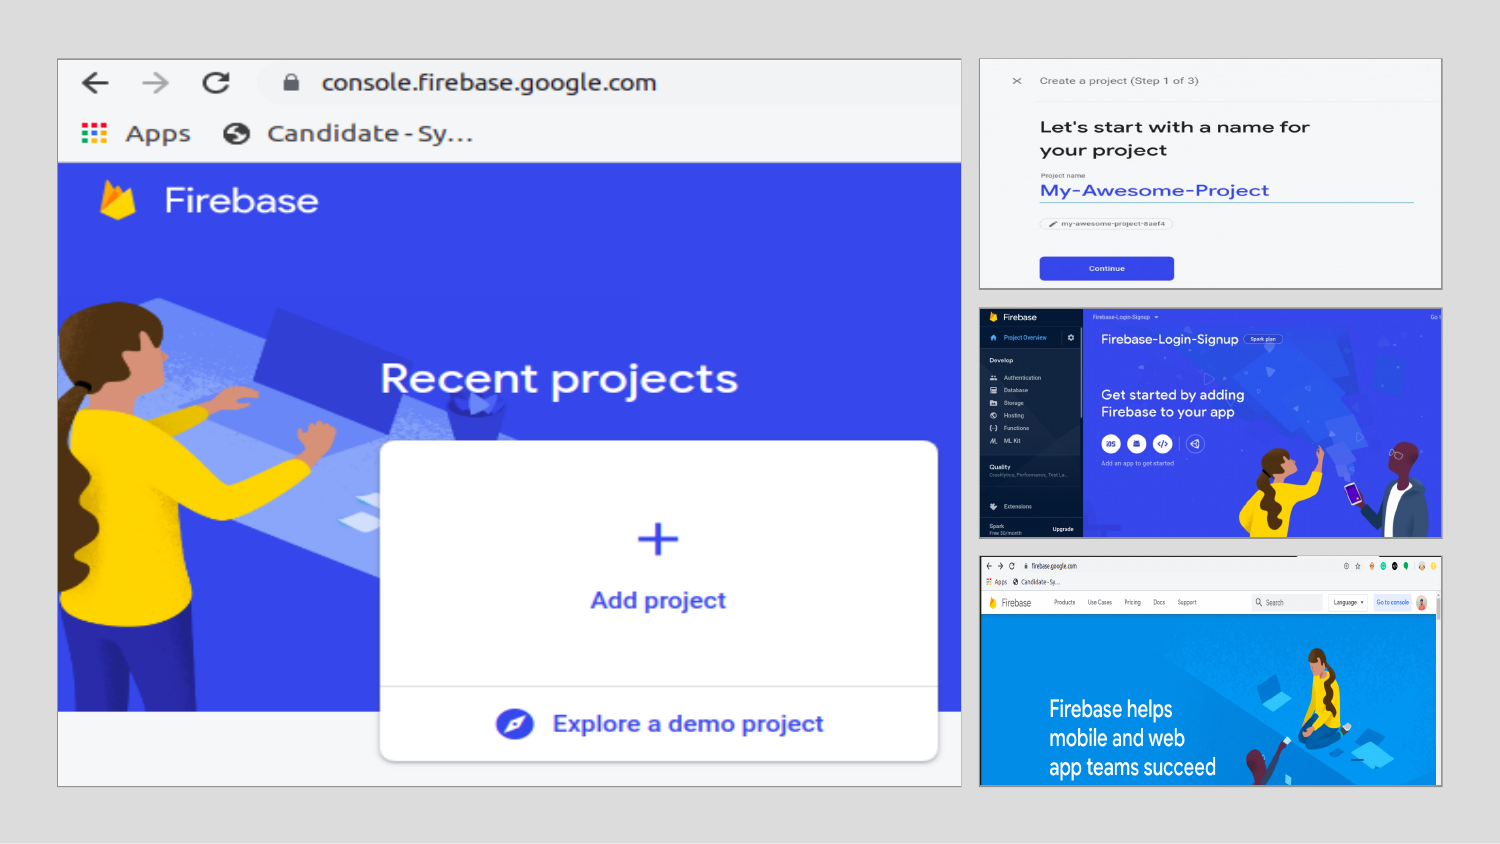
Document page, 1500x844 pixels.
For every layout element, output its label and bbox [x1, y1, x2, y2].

picture [58, 60, 961, 786]
text_box [0, 0, 1500, 844]
picture [980, 59, 1441, 288]
picture [980, 309, 1441, 537]
picture [980, 556, 1441, 785]
